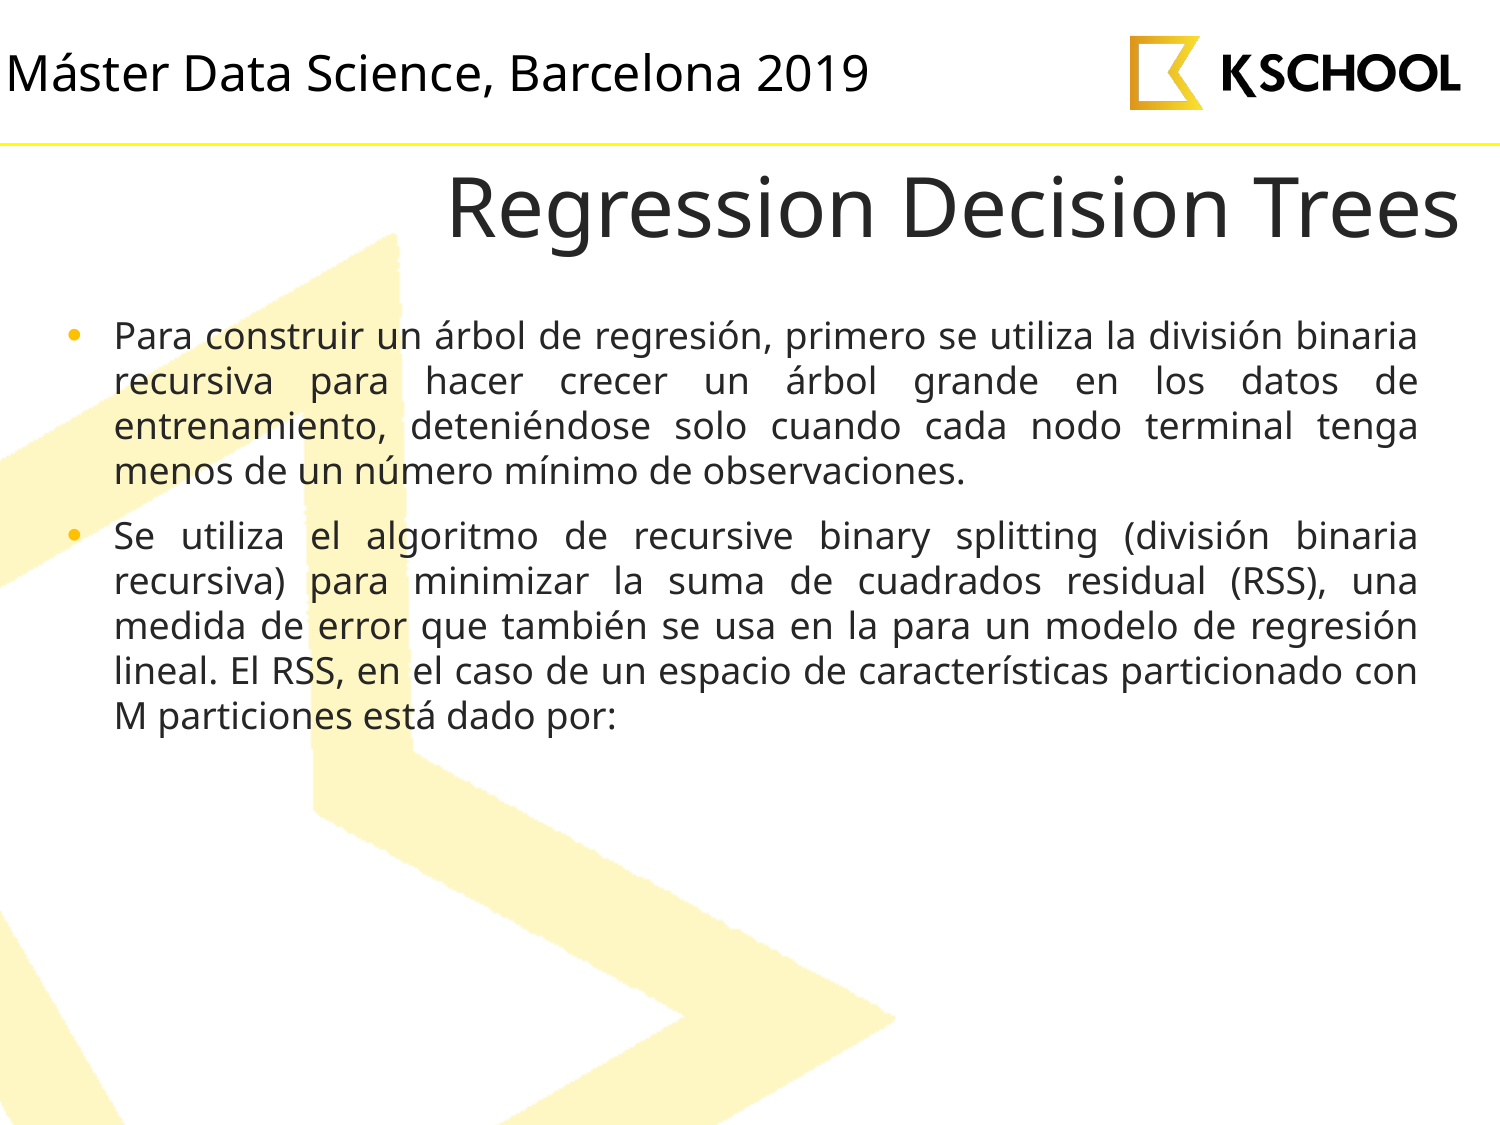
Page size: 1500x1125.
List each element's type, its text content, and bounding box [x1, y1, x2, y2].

title Regression Decision Trees [330, 147, 1478, 268]
picture [1121, 23, 1473, 120]
text_box [725, 537, 775, 588]
picture [908, 331, 919, 347]
picture [0, 188, 919, 1125]
